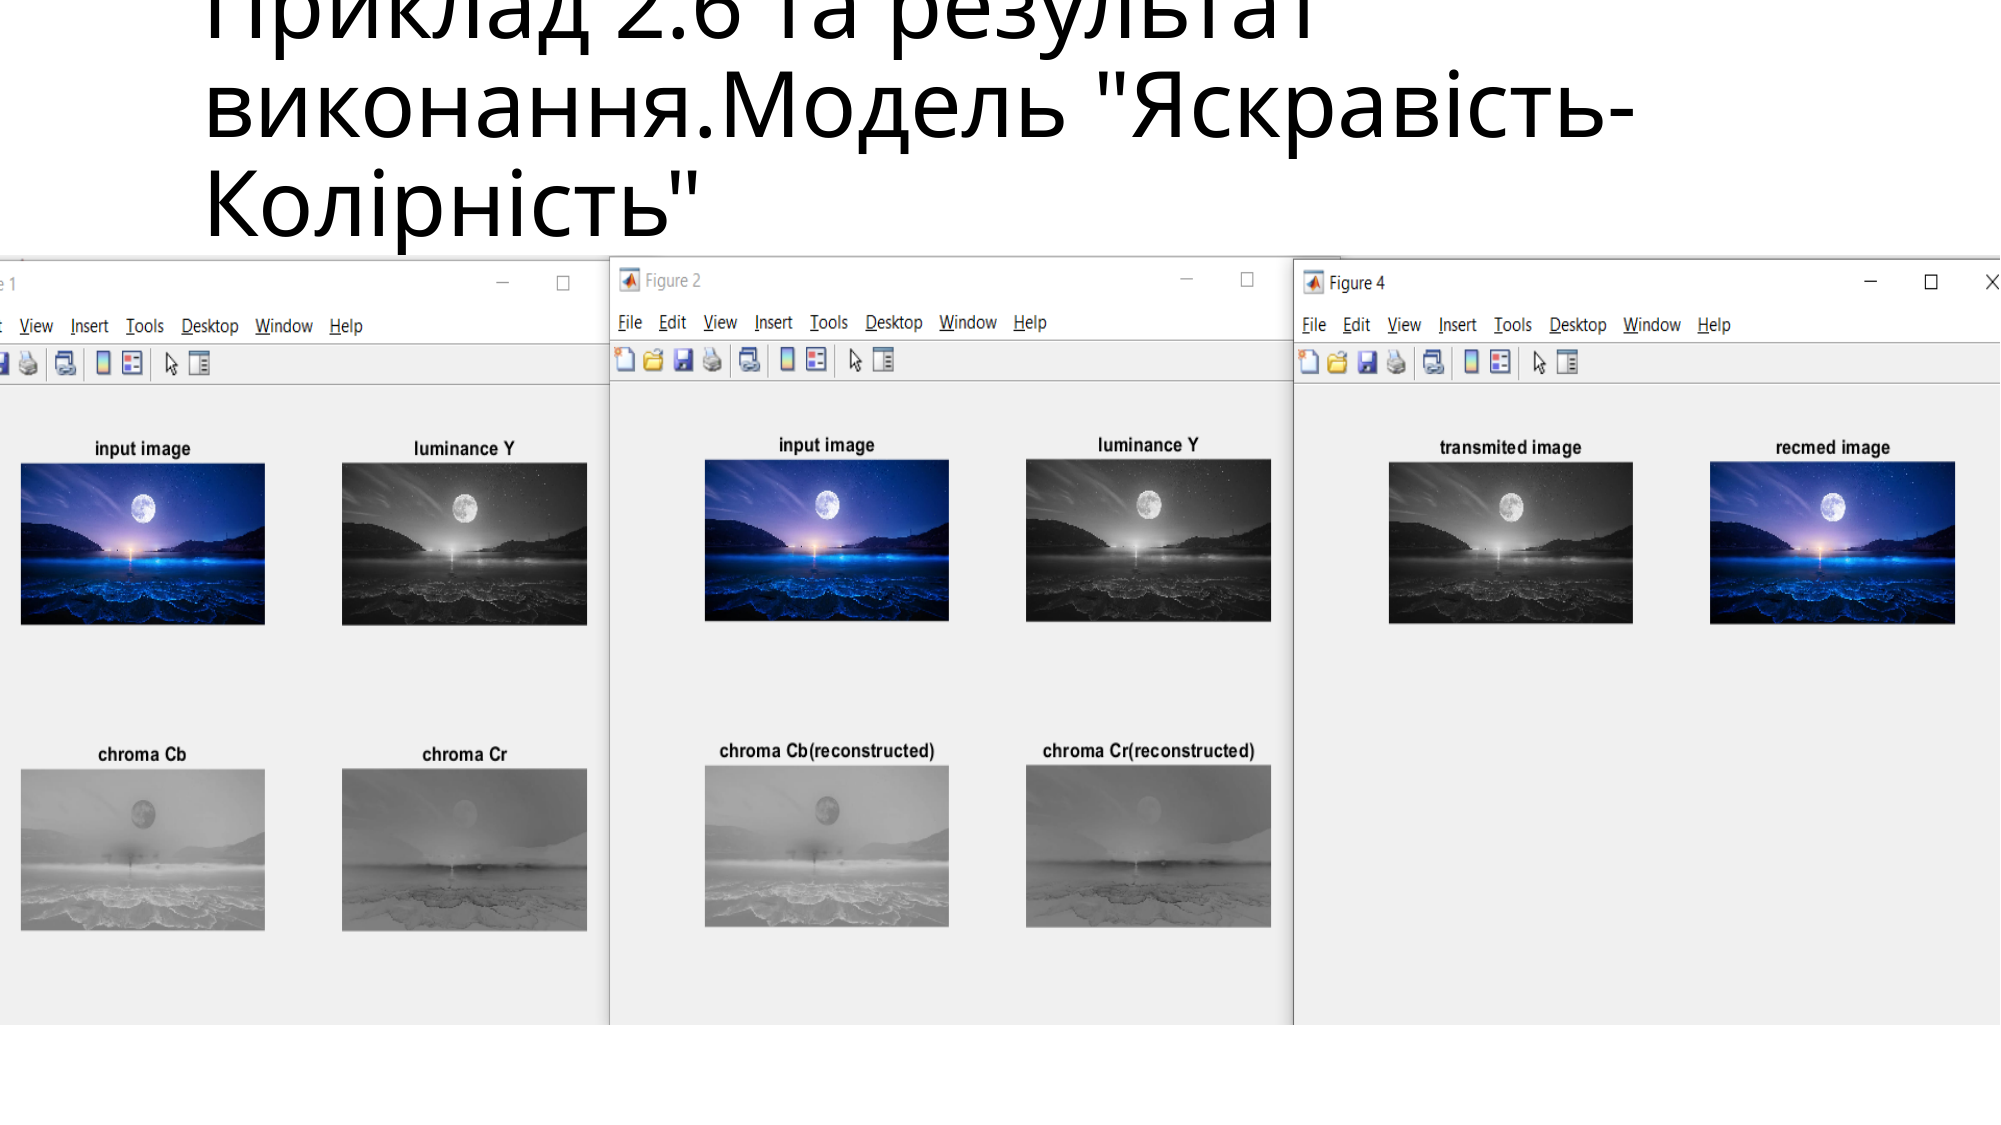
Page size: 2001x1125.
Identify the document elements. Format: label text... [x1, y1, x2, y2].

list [0, 255, 2000, 1025]
title Приклад 2.6 та результат виконання.Модель "Яскравість-Колірність" [187, 0, 1913, 217]
